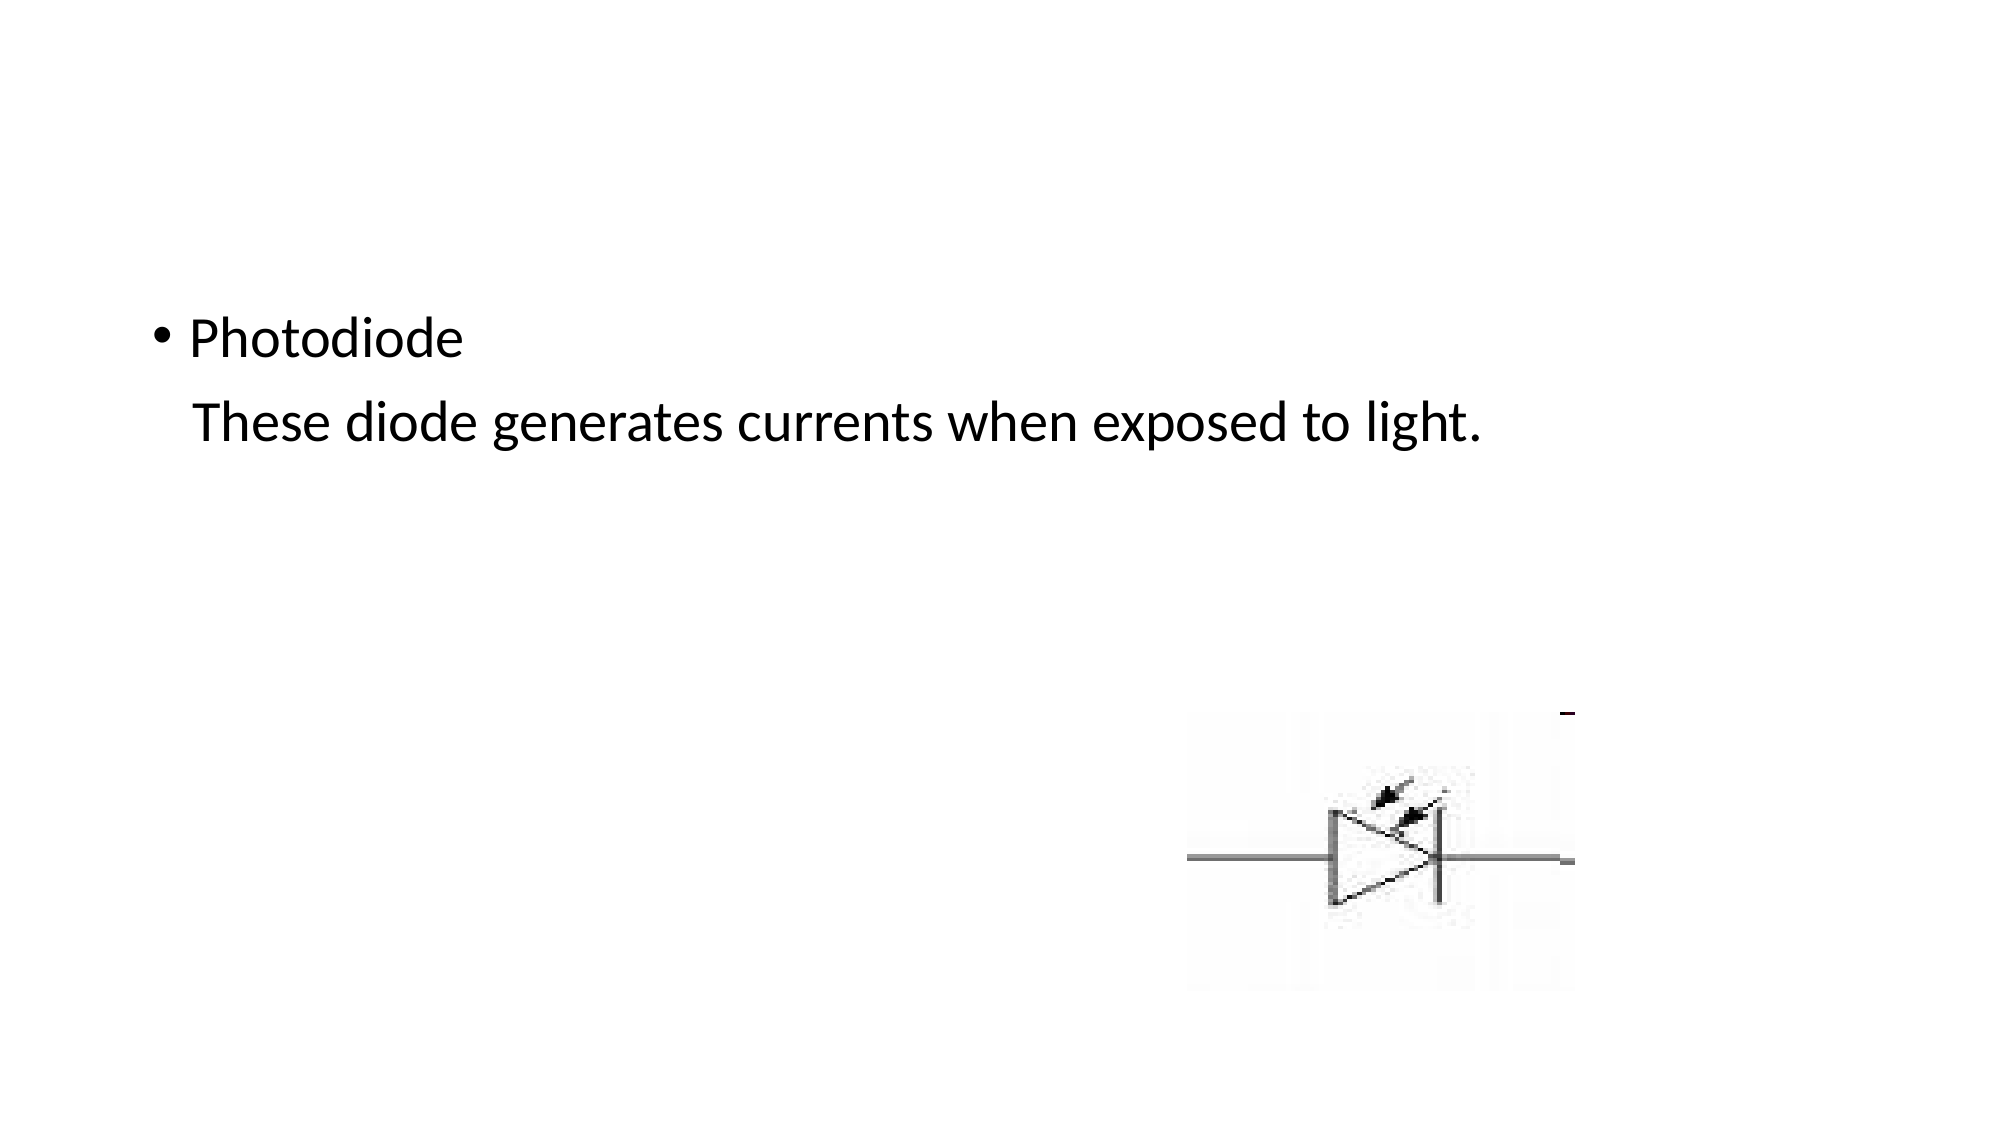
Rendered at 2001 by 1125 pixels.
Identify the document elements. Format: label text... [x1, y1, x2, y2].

picture [1187, 712, 1575, 991]
list Photodiode These diode generates currents when exposed to light. [137, 299, 1863, 1014]
